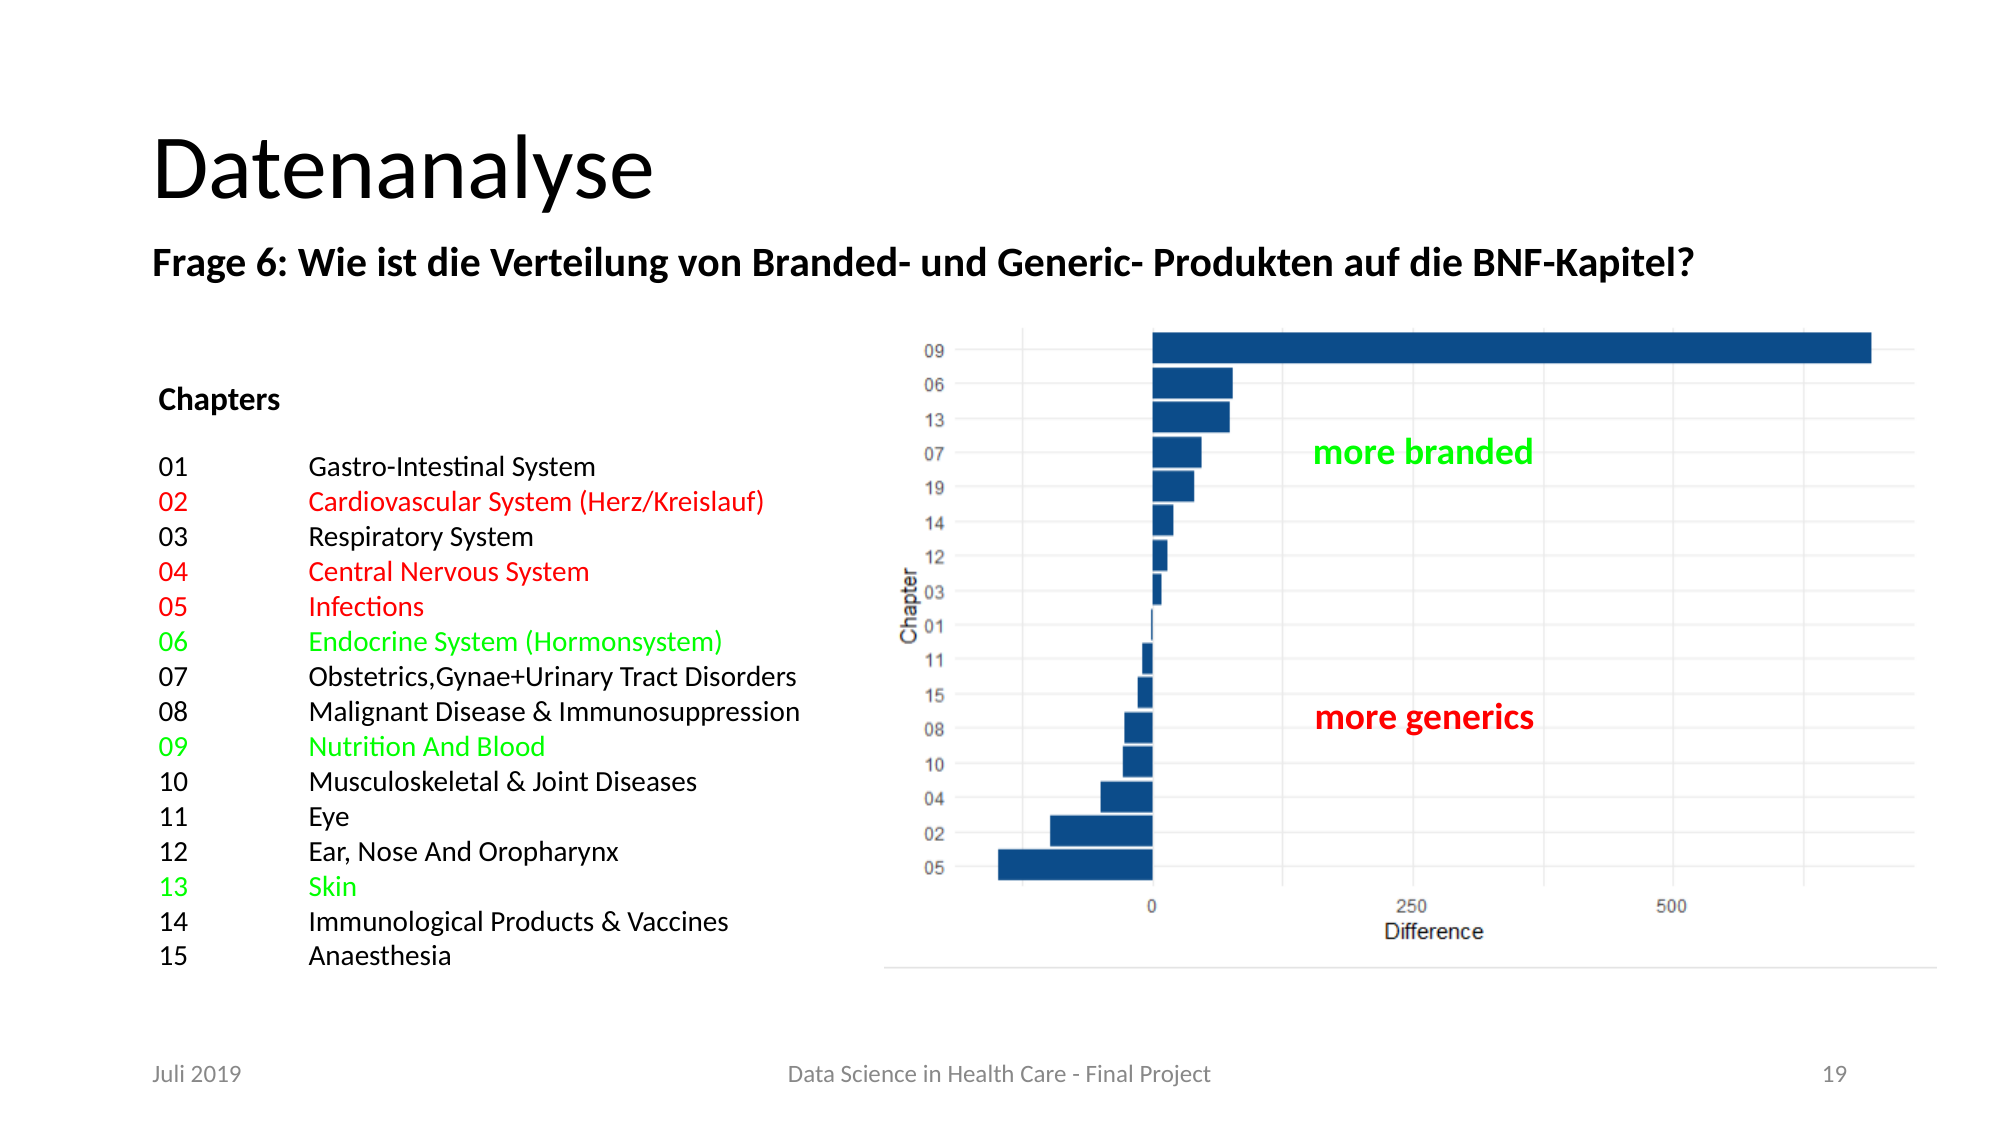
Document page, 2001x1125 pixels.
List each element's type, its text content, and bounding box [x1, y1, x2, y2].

title Datenanalyse [137, 59, 1863, 219]
slide_number 19 [1412, 1042, 1863, 1103]
text_box Chapters 01 Gastro-Intestinal System 02 Cardiovascular System (Herz/Kreislauf) 03 Respiratory System 04 Central Nervous System 05 Infections 06 Endocrine System (Hormonsystem) 07 Obstetrics,Gynae+Urinary Tract Disorders 08 Malignant Disease & Immunosuppression 09 Nutrition And Blood 10 Musculoskeletal & Joint Diseases 11 Eye 12 Ear, Nose And Oropharynx 13 Skin 14 Immunological Products & Vaccines 15 Anaesthesia [143, 423, 819, 981]
list Frage 6: Wie ist die Verteilung von Branded- und Generic- Produkten auf die BNF-Kapitel? [137, 219, 1863, 360]
picture [884, 289, 1937, 1023]
slide_number Juli 2019 [137, 1042, 588, 1103]
footer Data Science in Health Care - Final Project [662, 1042, 1338, 1103]
